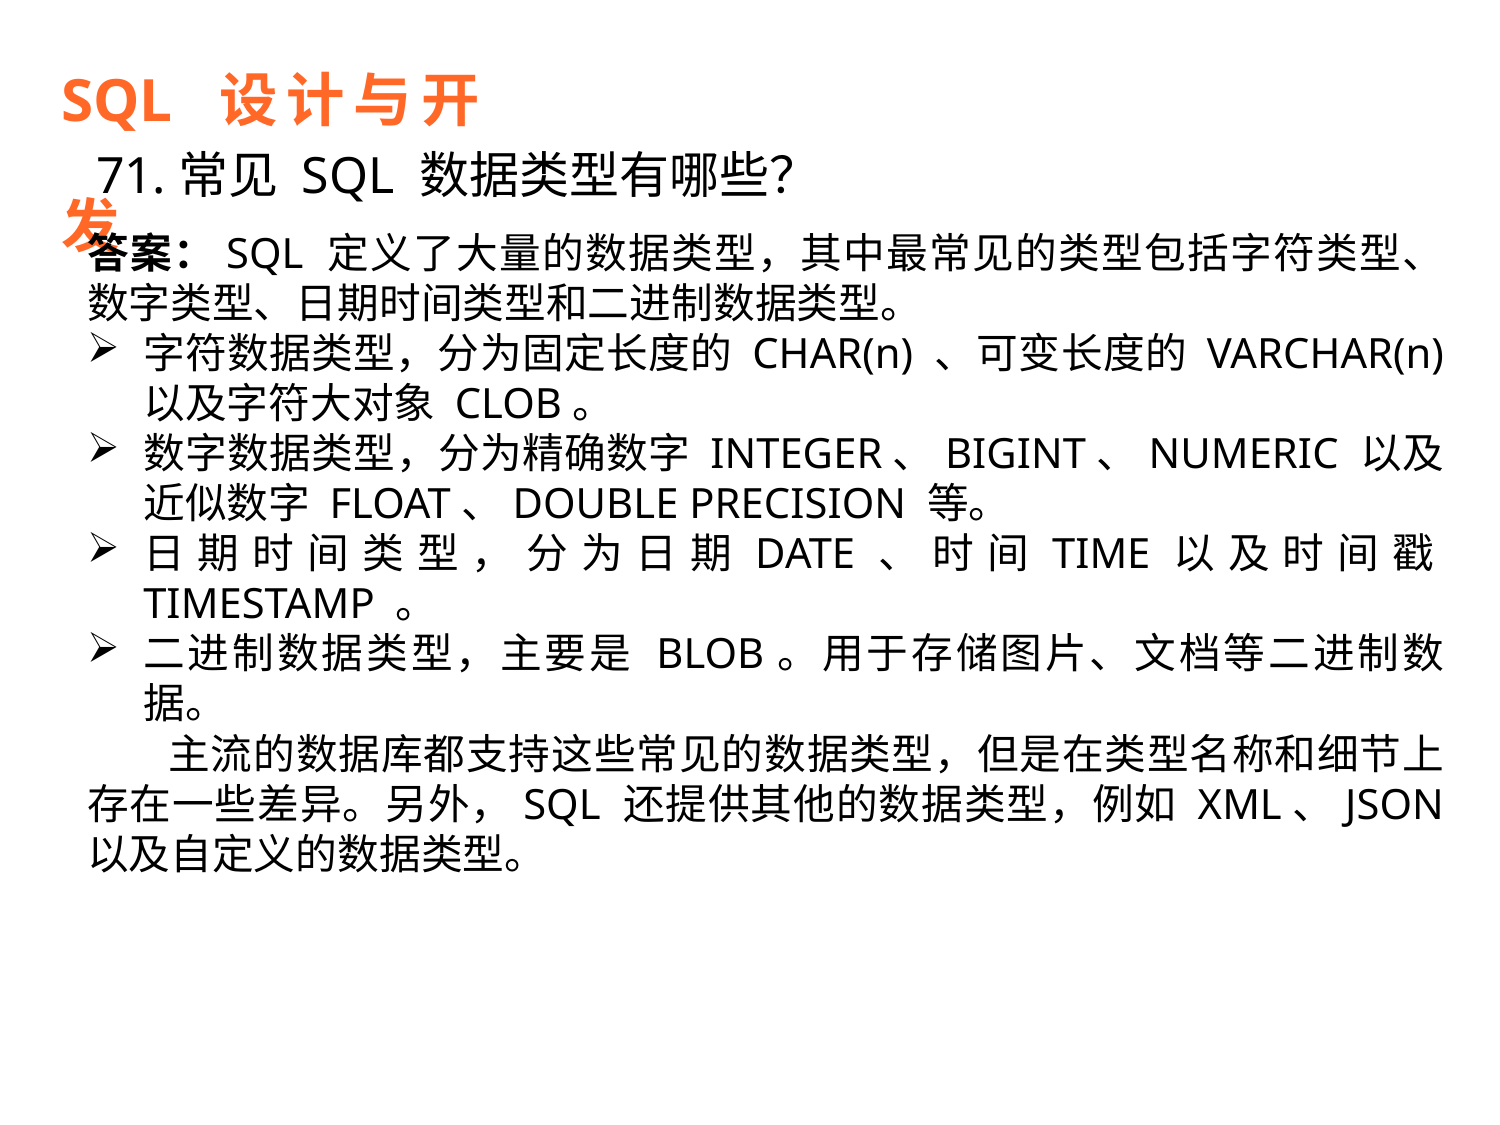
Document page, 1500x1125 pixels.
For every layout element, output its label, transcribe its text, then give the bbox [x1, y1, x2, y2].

text_box 答案：SQL 定义了大量的数据类型，其中最常见的类型包括字符类型、数字类型、日期时间类型和二进制数据类型。 字符数据类型，分为固定长度的 CHAR(n) 、可变长度的 VARCHAR(n) 以及字符大对象 CLOB。 数字数据类型，分为精确数字 INTEGER、BIGINT、NUMERIC 以及近似数字 FLOAT、DOUBLE PRECISION 等。 日期时间类型，分为日期DATE、时间TIME以及时间戳TIMESTAMP 。 二进制数据类型，主要是 BLOB。用于存储图片、文档等二进制数据。 主流的数据库都支持这些常见的数据类型，但是在类型名称和细节上存在一些差异。另外，SQL 还提供其他的数据类型，例如 XML、JSON 以及自定义的数据类型。 [72, 219, 1459, 885]
text_box 71.常见 SQL 数据类型有哪些？ [81, 135, 1437, 211]
text_box SQL 设计与开发 [46, 0, 495, 141]
